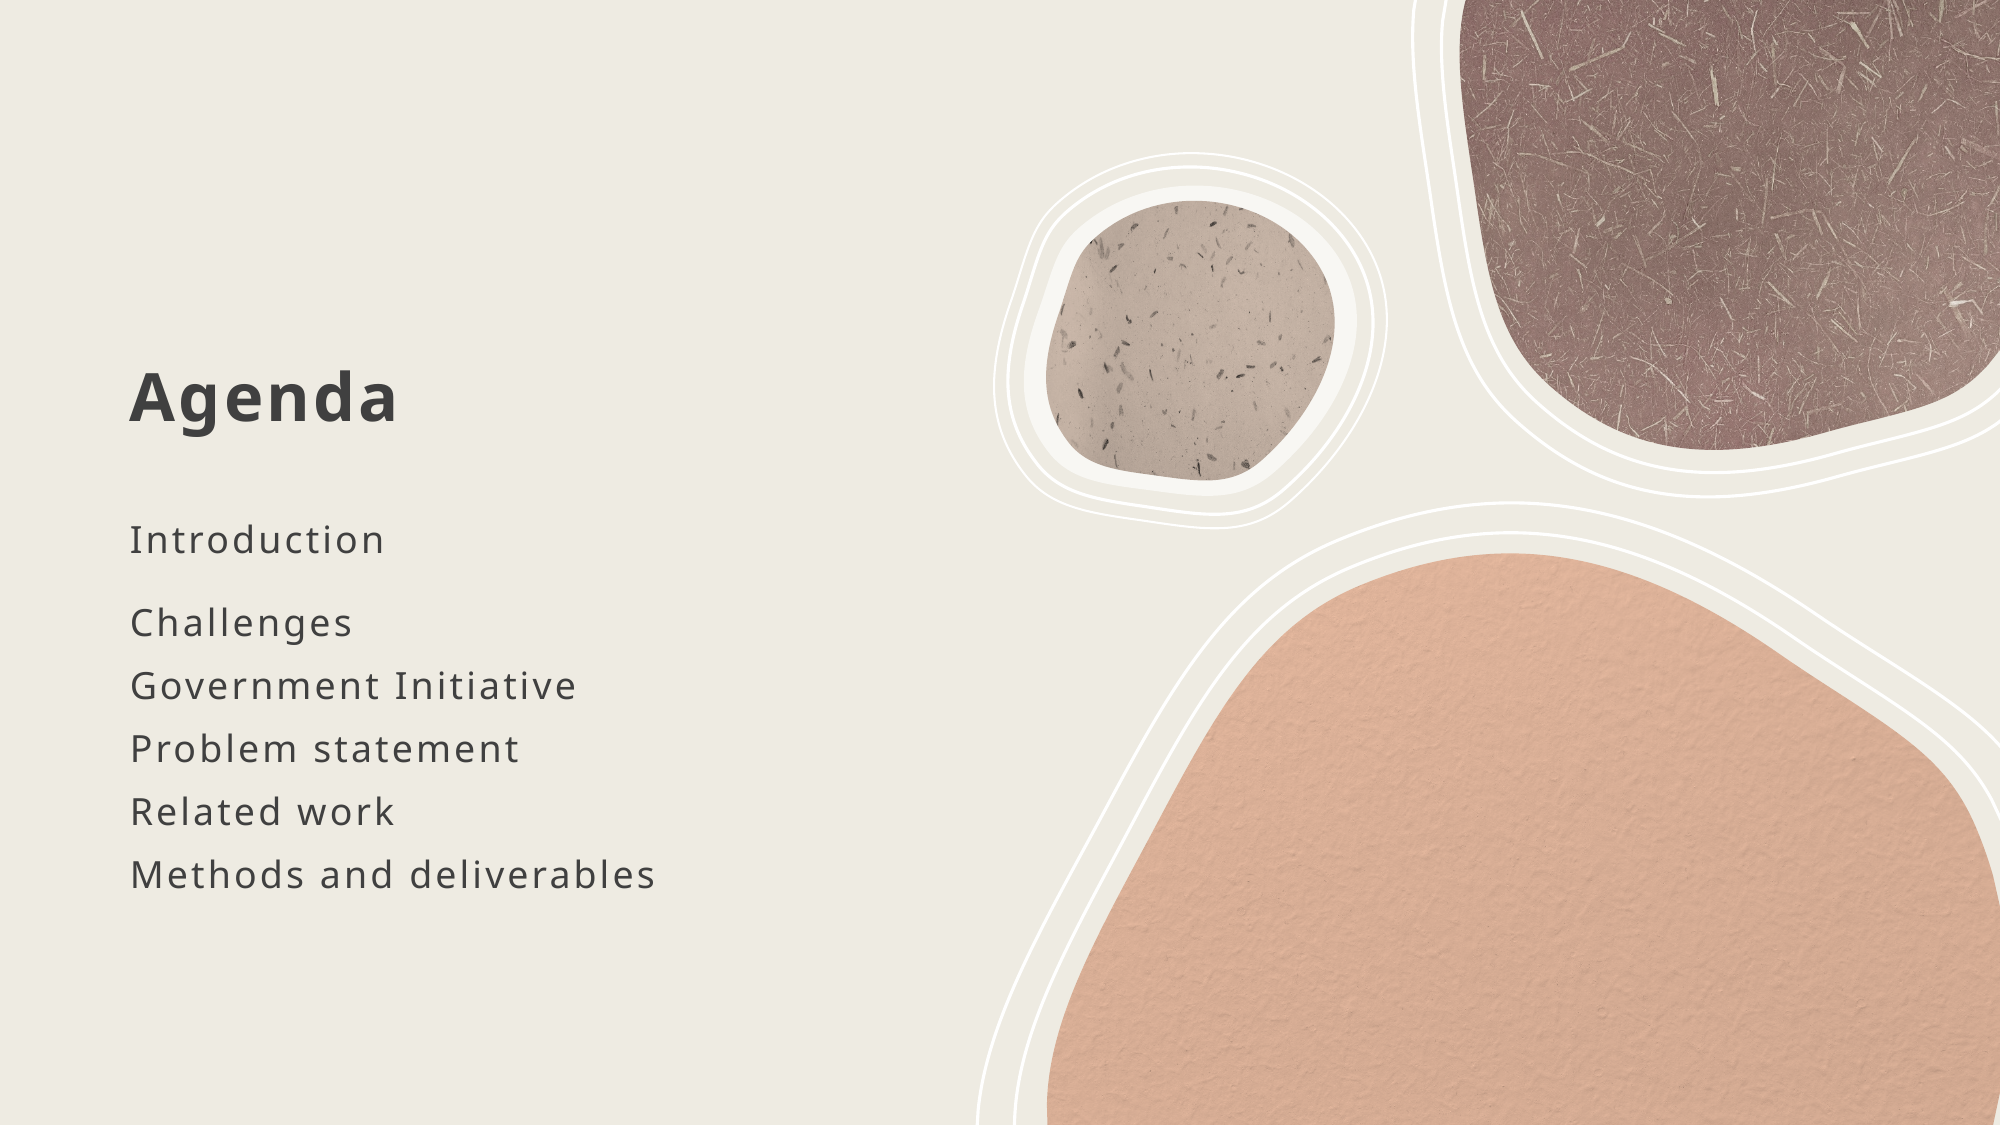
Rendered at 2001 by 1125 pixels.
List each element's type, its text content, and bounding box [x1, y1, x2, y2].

title Agenda [111, 72, 956, 450]
list Introduction Challenges Government Initiative Problem statement Related work Methods and deliverables [111, 480, 956, 979]
picture [1459, 0, 2000, 450]
